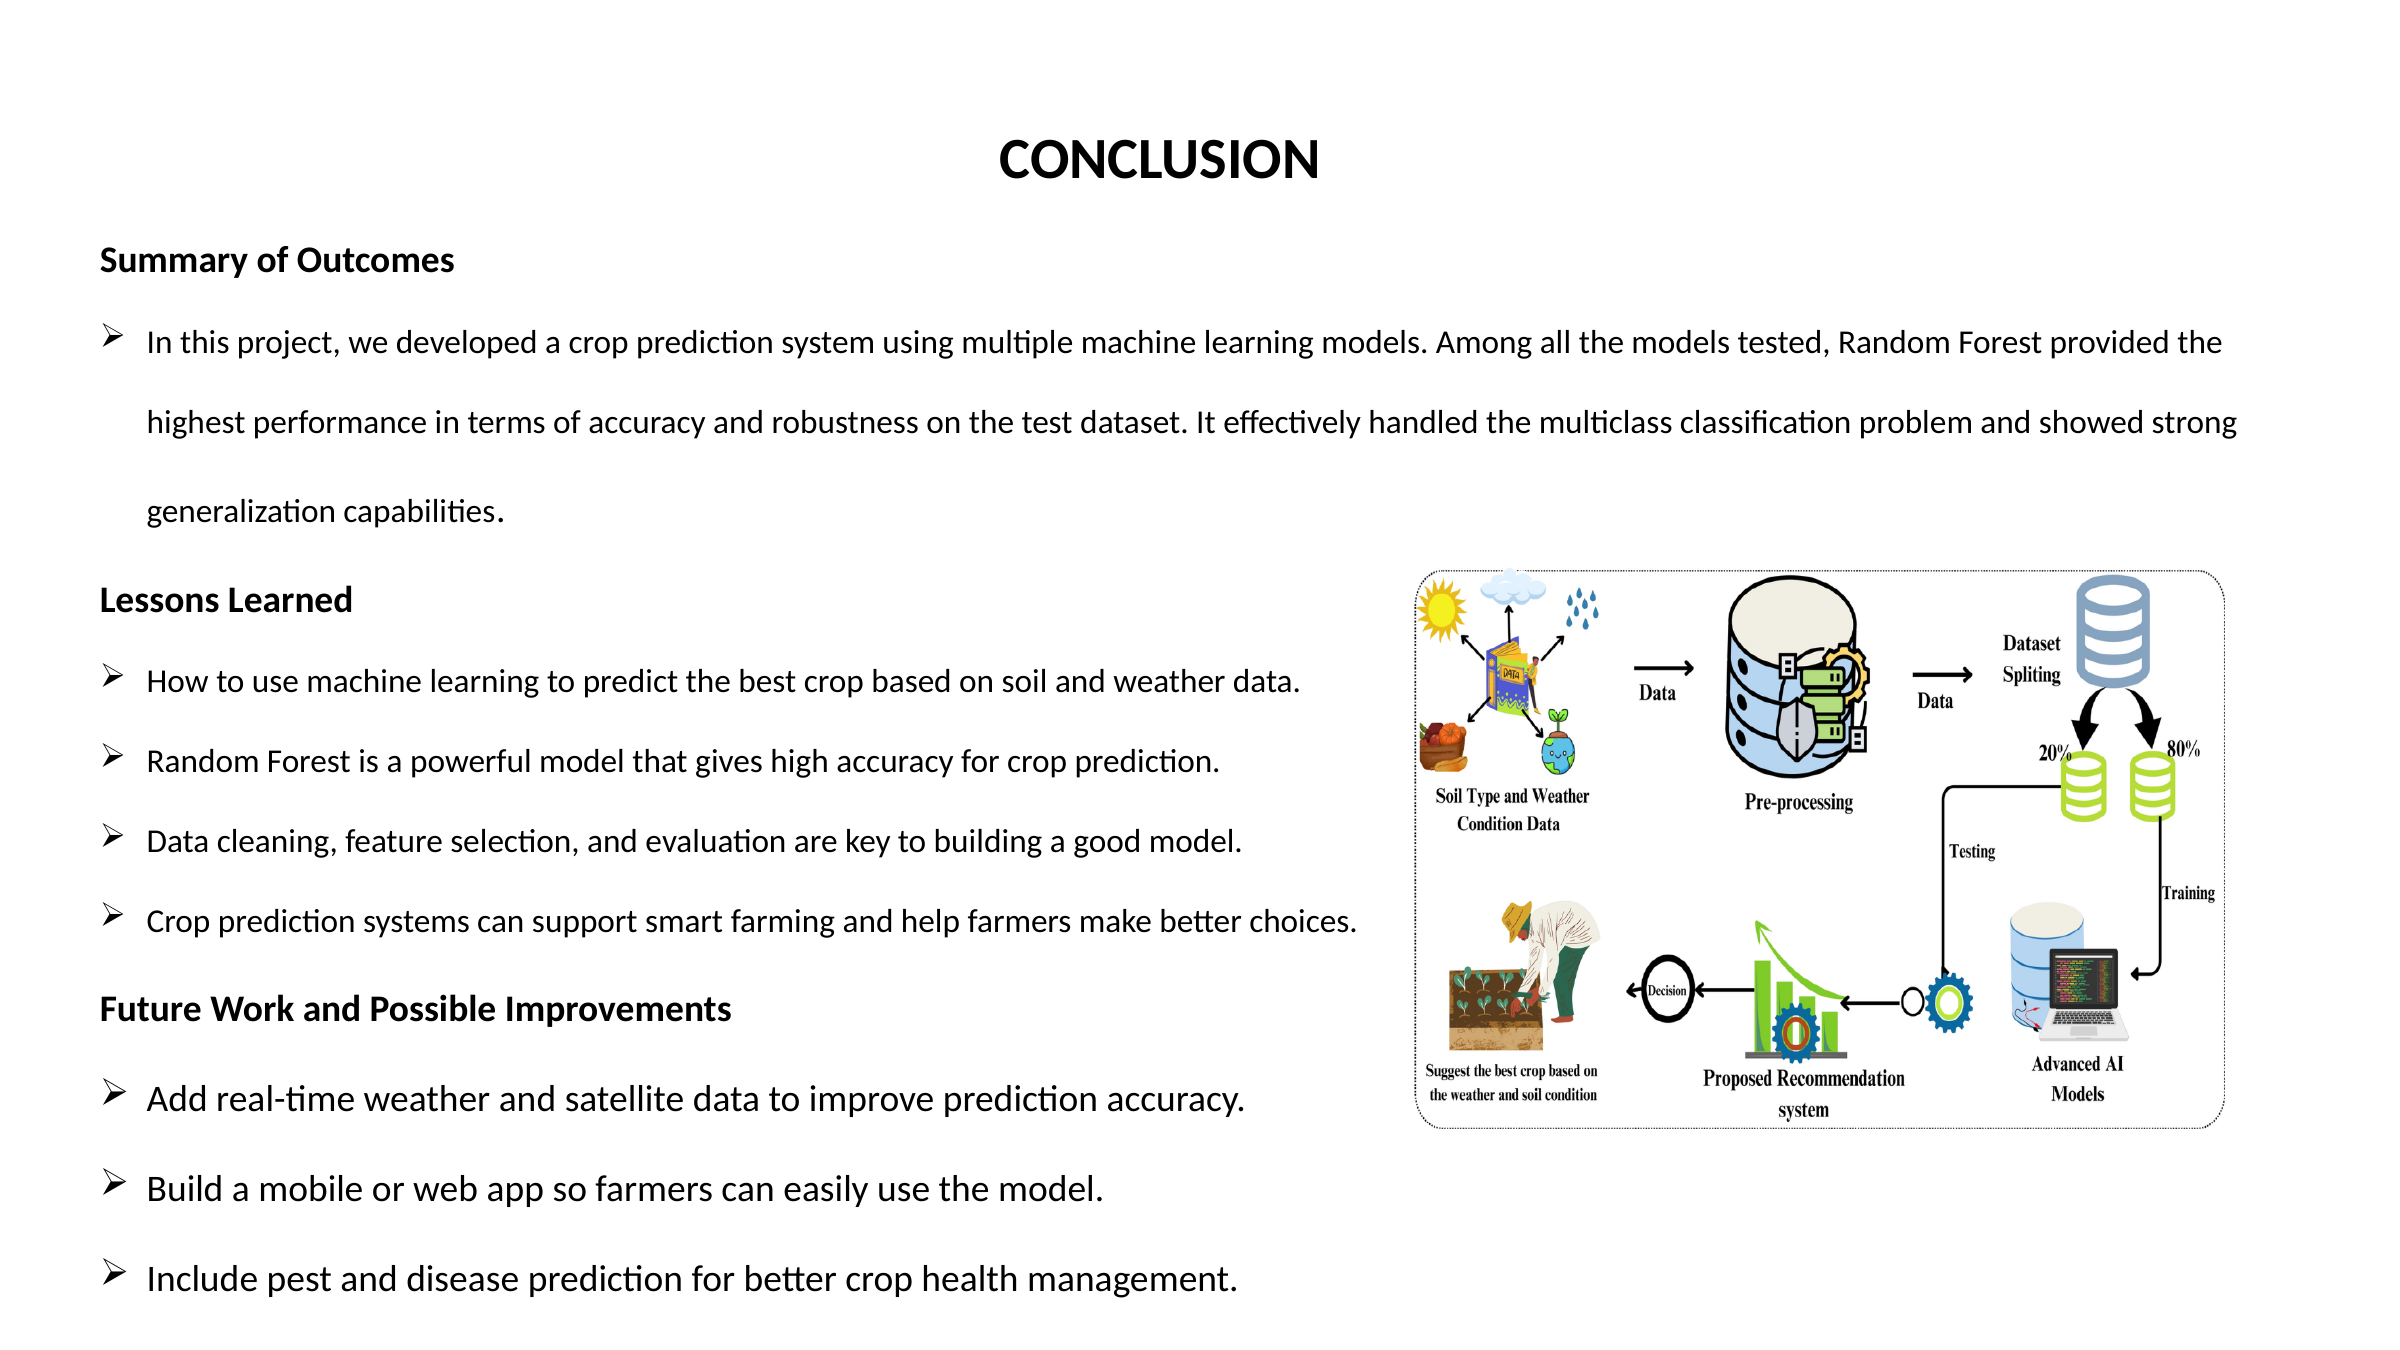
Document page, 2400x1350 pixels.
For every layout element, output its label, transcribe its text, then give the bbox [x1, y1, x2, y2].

picture [1414, 565, 2225, 1129]
text_box CONCLUSION Summary of Outcomes In this project, we developed a crop prediction system using multiple machine learning models. Among all the models tested, Random Forest provided the highest performance in terms of accuracy and robustness on the test dataset. It effectively handled the multiclass classification problem and showed strong generalization capabilities. Lessons Learned How to use machine learning to predict the best crop based on soil and weather data. Random Forest is a powerful model that gives high accuracy for crop prediction. Data cleaning, feature selection, and evaluation are key to building a good model. Crop prediction systems can support smart farming and help farmers make better choices. Future Work and Possible Improvements Add real-time weather and satellite data to improve prediction accuracy. Build a mobile or web app so farmers can easily use the model. Include pest and disease prediction for better crop health management. [85, 42, 2315, 1307]
